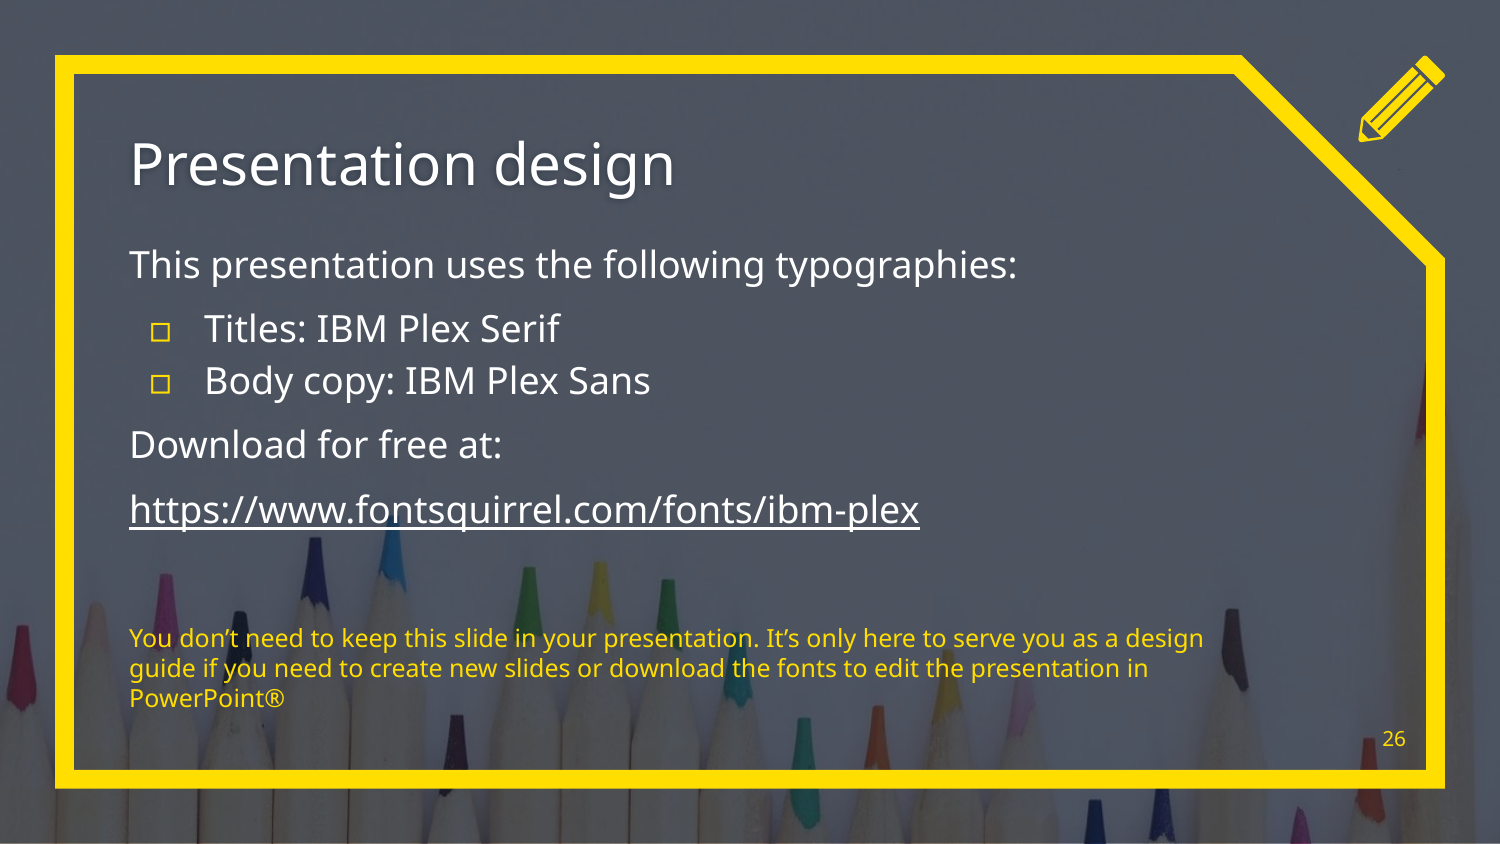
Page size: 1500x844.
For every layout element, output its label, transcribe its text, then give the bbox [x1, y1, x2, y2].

list This presentation uses the following typographies: Titles: IBM Plex Serif Body copy: IBM Plex Sans Download for free at: https://www.fontsquirrel.com/fonts/ibm-plex [129, 234, 1219, 564]
slide_number 26 [1366, 711, 1406, 755]
text_box You don’t need to keep this slide in your presentation. It’s only here to serve you as a design guide if you need to create new slides or download the fonts to edit the presentation in PowerPoint® [129, 622, 1232, 711]
picture [0, 0, 1500, 844]
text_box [1358, 55, 1446, 143]
title Presentation design [129, 117, 1232, 197]
